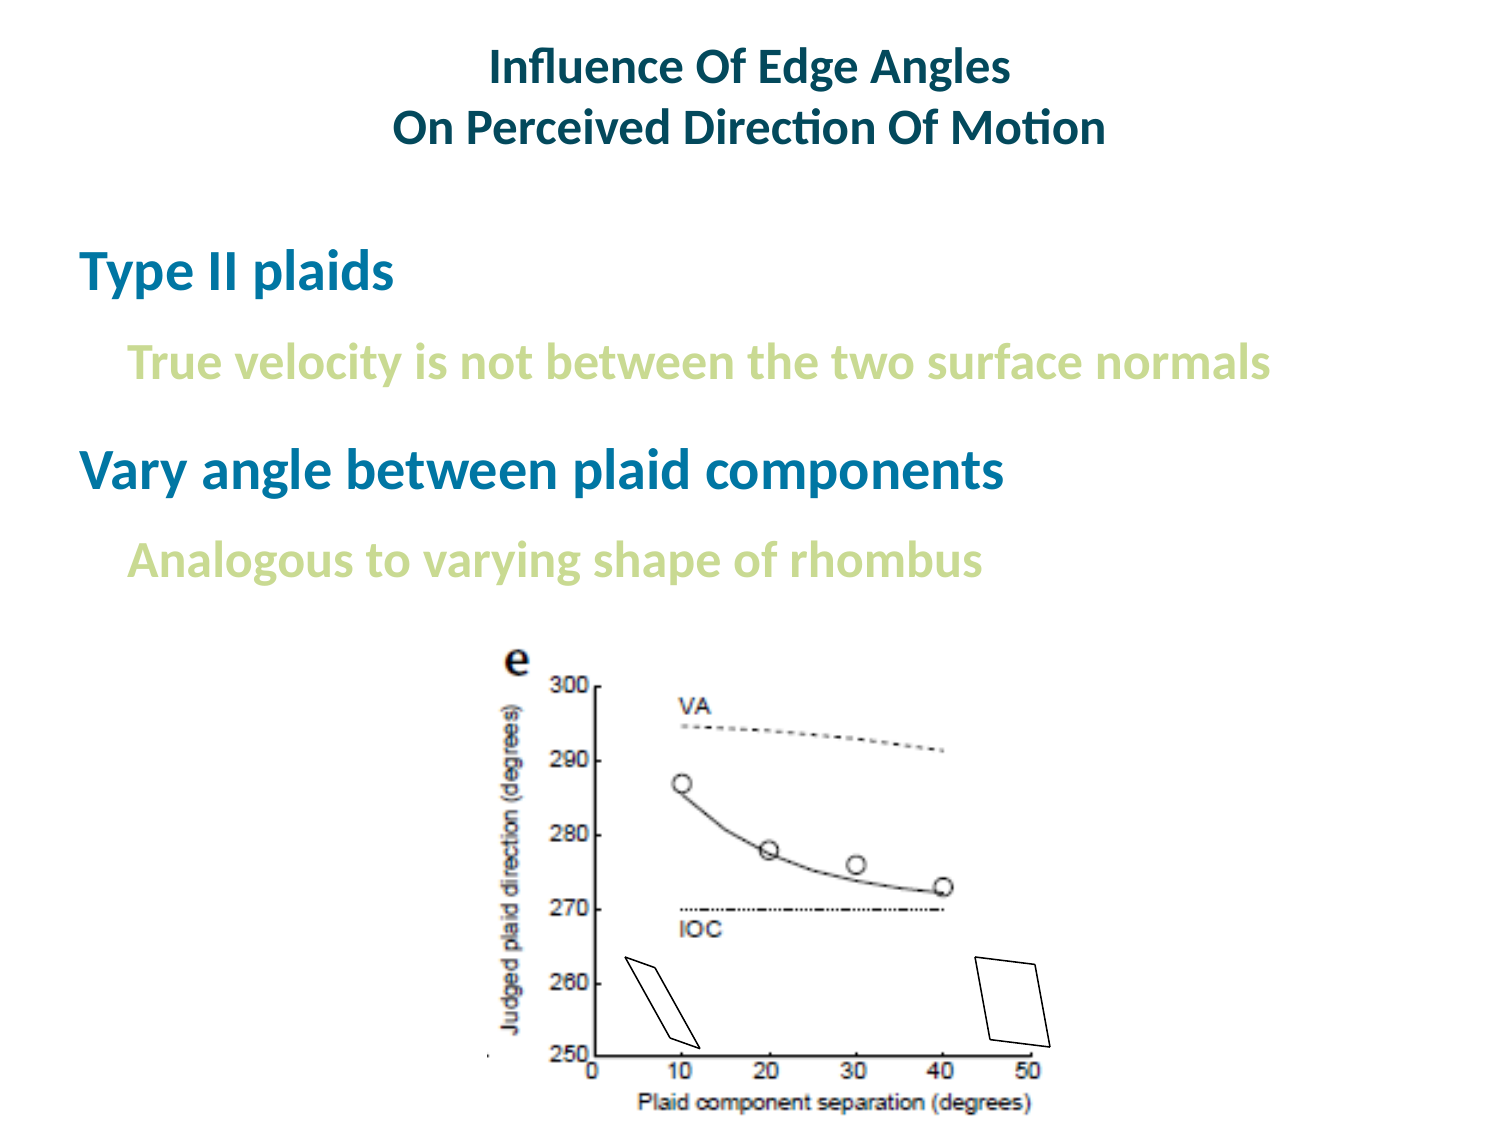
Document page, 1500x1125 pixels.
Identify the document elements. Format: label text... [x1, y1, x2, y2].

title Influence Of Edge Angles On Perceived Direction Of Motion [75, 24, 1425, 163]
list Type II plaids True velocity is not between the two surface normals Vary angle between plaid components Analogous to varying shape of rhombus [50, 224, 1425, 1005]
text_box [487, 631, 1051, 1125]
